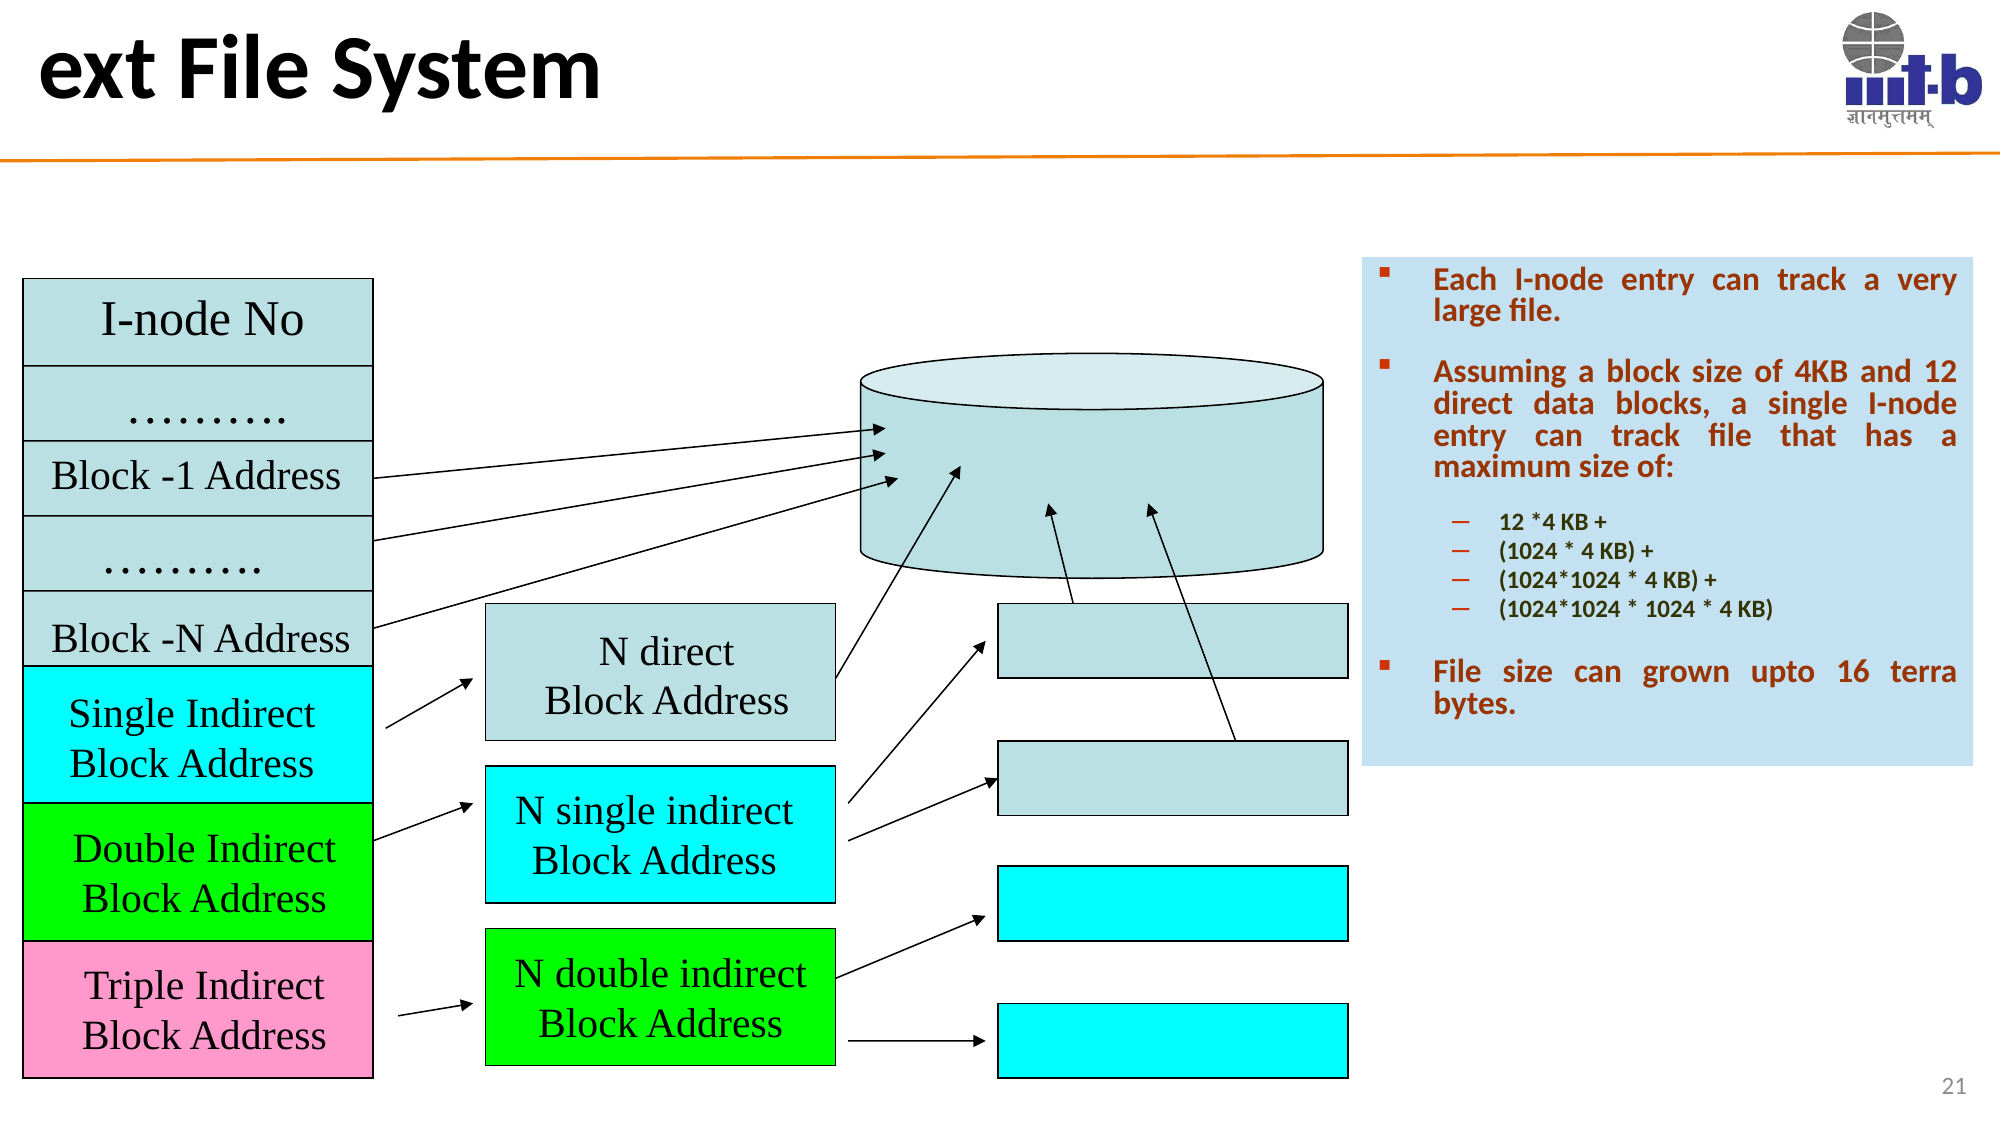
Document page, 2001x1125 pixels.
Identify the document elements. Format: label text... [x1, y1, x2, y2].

text_box [23, 940, 374, 1079]
text_box [373, 449, 886, 541]
text_box [279, 516, 374, 590]
text_box [998, 1003, 1349, 1079]
text_box [373, 475, 899, 629]
text_box Each I-node entry can track a very large file. Assuming a block size of 4KB and 12 direct data blocks, a single I-node entry can track file that has a maximum size of: 12 *4 KB + (1024 * 4 KB) + (1024*1024 * 4 KB) + (1024*1024 * 1024 * 4 KB) File size can grown upto 16 terra bytes. [1361, 257, 1974, 766]
text_box [23, 591, 374, 665]
text_box [485, 603, 836, 741]
text_box I-node No [85, 278, 320, 354]
text_box [848, 1034, 986, 1048]
text_box [848, 777, 999, 841]
text_box [1186, 603, 1349, 679]
text_box [848, 640, 986, 804]
text_box [998, 865, 1349, 941]
text_box ………. [110, 365, 304, 441]
text_box [485, 928, 836, 1066]
text_box [23, 366, 110, 440]
text_box [373, 801, 474, 841]
text_box ………. [85, 515, 279, 591]
text_box [998, 603, 1212, 679]
picture [1957, 8, 1983, 130]
text_box [998, 740, 1349, 816]
text_box [485, 765, 836, 904]
text_box System Call vector table [860, 353, 1324, 409]
text_box [835, 914, 986, 979]
text_box Double Indirect Block Address [48, 813, 361, 928]
text_box [23, 516, 85, 590]
text_box Block -1 Address [36, 440, 357, 506]
text_box N single indirect Block Address [498, 775, 811, 891]
text_box [385, 678, 474, 729]
text_box [1045, 503, 1074, 604]
text_box [1146, 503, 1236, 741]
text_box [398, 999, 474, 1016]
text_box Single Indirect Block Address [35, 678, 349, 794]
text_box [23, 441, 374, 515]
text_box N direct Block Address [510, 615, 824, 731]
text_box [835, 465, 961, 679]
text_box [23, 665, 374, 803]
text_box [373, 423, 886, 479]
text_box Block -N Address [36, 603, 366, 669]
text_box [860, 353, 1324, 579]
text_box [23, 803, 374, 940]
text_box [304, 366, 374, 440]
slide_number 21 [1532, 1054, 1983, 1115]
text_box Triple Indirect Block Address [48, 950, 361, 1066]
title ext File System [23, 7, 1957, 132]
text_box [23, 278, 374, 365]
text_box N double indirect Block Address [498, 938, 824, 1053]
